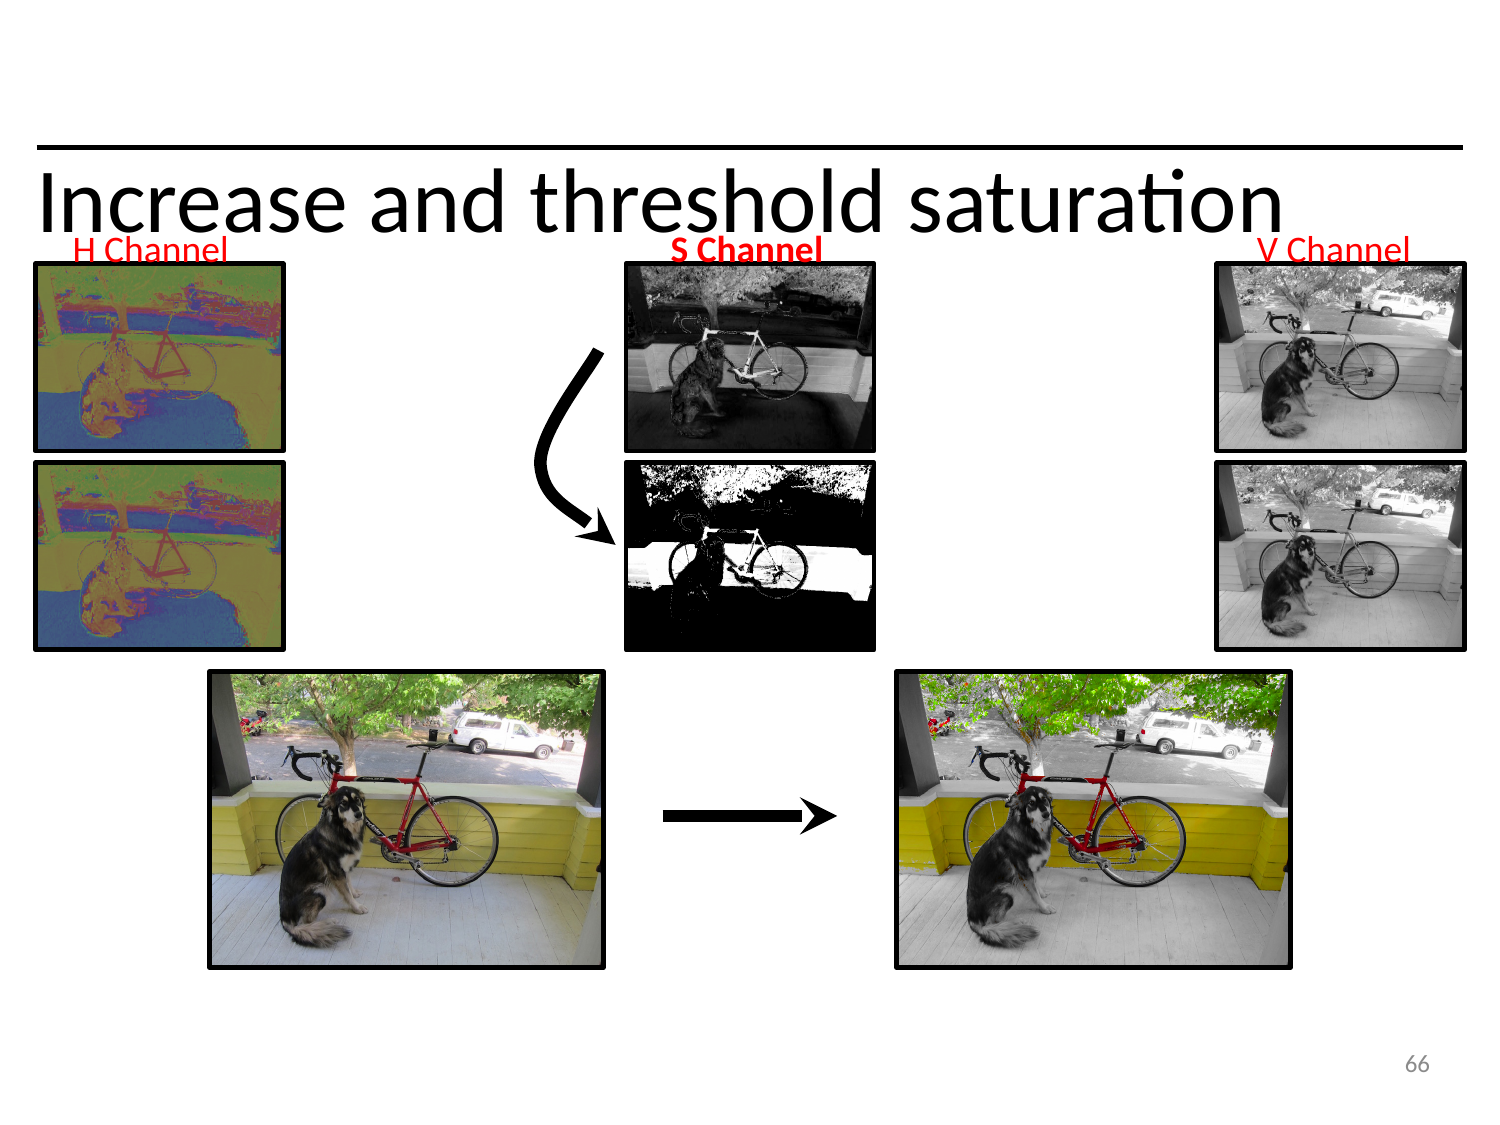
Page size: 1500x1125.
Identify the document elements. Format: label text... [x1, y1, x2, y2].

picture [1218, 464, 1463, 648]
picture [898, 673, 1289, 966]
picture [1218, 265, 1463, 449]
picture [628, 265, 872, 449]
title Increase and threshold saturation [20, 172, 1479, 267]
picture [211, 673, 602, 966]
text_box H Channel S Channel V Channel [57, 217, 1500, 278]
text_box [540, 350, 616, 545]
picture [37, 464, 282, 648]
picture [37, 265, 282, 449]
slide_number 66 [1389, 1019, 1480, 1106]
picture [628, 464, 872, 648]
